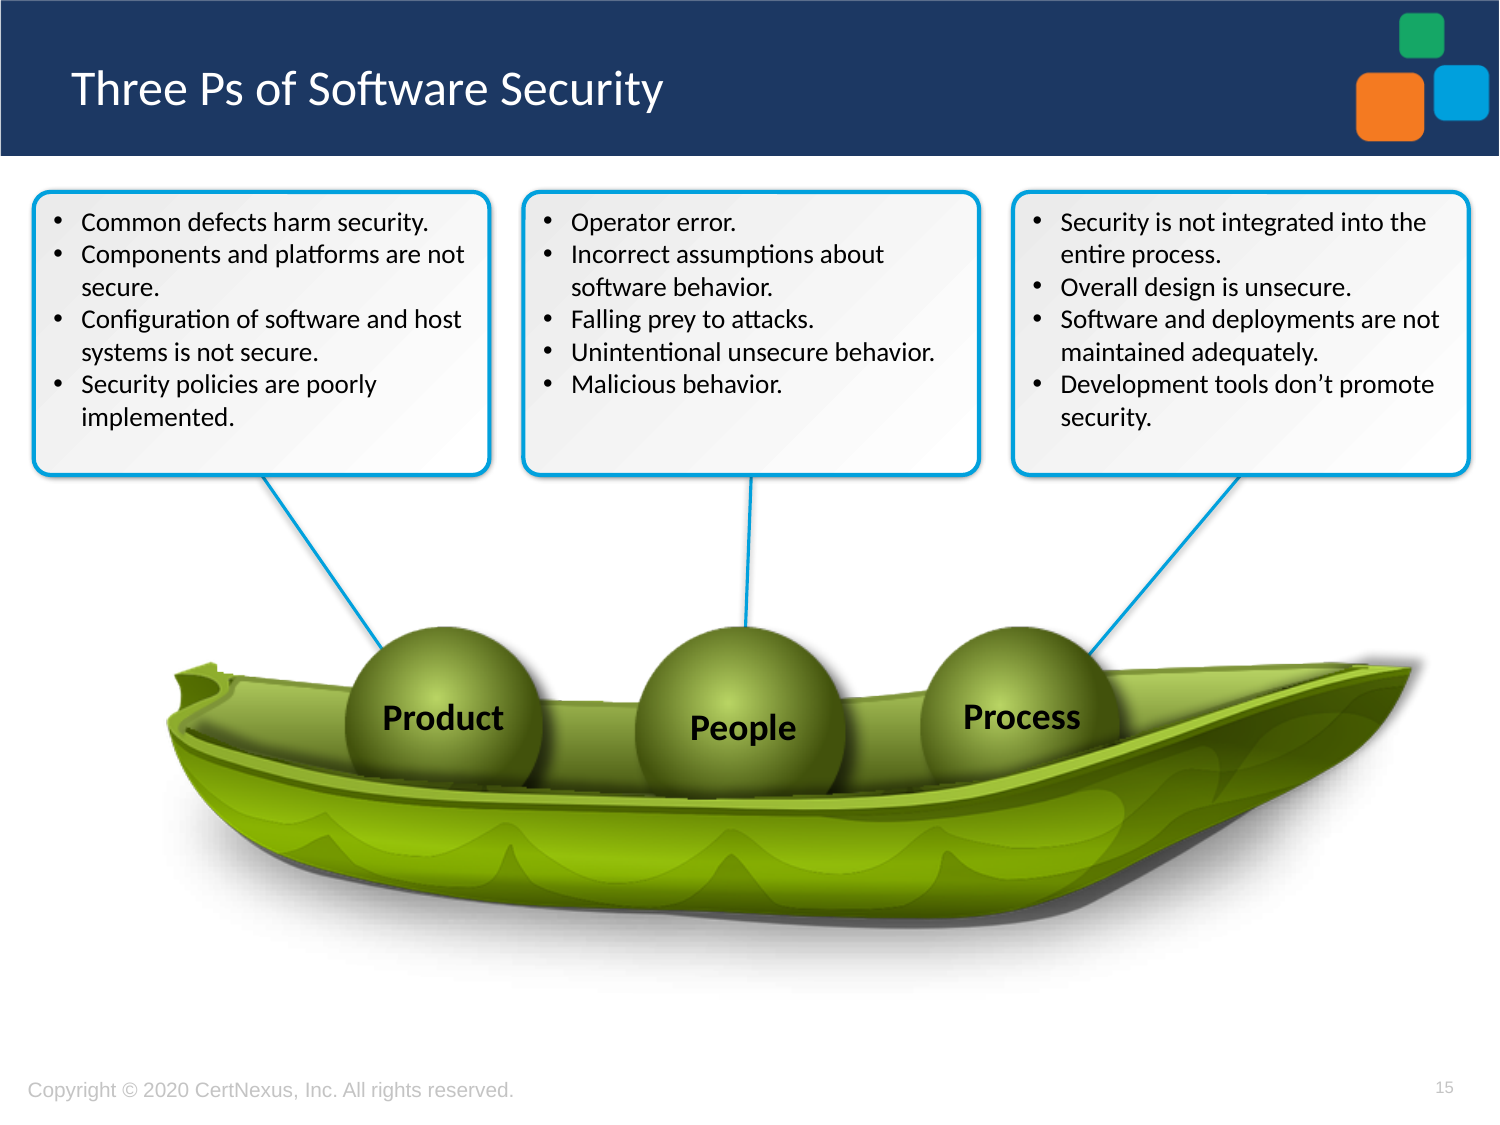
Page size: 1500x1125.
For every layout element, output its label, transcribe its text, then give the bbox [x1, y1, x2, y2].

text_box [261, 474, 401, 623]
picture [0, 0, 1500, 156]
text_box Common defects harm security. Components and platforms are not secure. Configuration of software and host systems is not secure. Security policies are poorly implemented. [33, 191, 490, 475]
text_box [743, 474, 752, 623]
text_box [1066, 474, 1242, 623]
text_box Security is not integrated into the entire process. Overall design is unsecure. Software and deployments are not maintained adequately. Development tools don’t promote security. [1013, 191, 1469, 475]
picture [162, 624, 1437, 1000]
text_box Operator error. Incorrect assumptions about software behavior. Falling prey to attacks. Unintentional unsecure behavior. Malicious behavior. [523, 191, 980, 475]
slide_number 15 [1118, 1057, 1469, 1118]
title Three Ps of Software Security [56, 16, 1350, 155]
